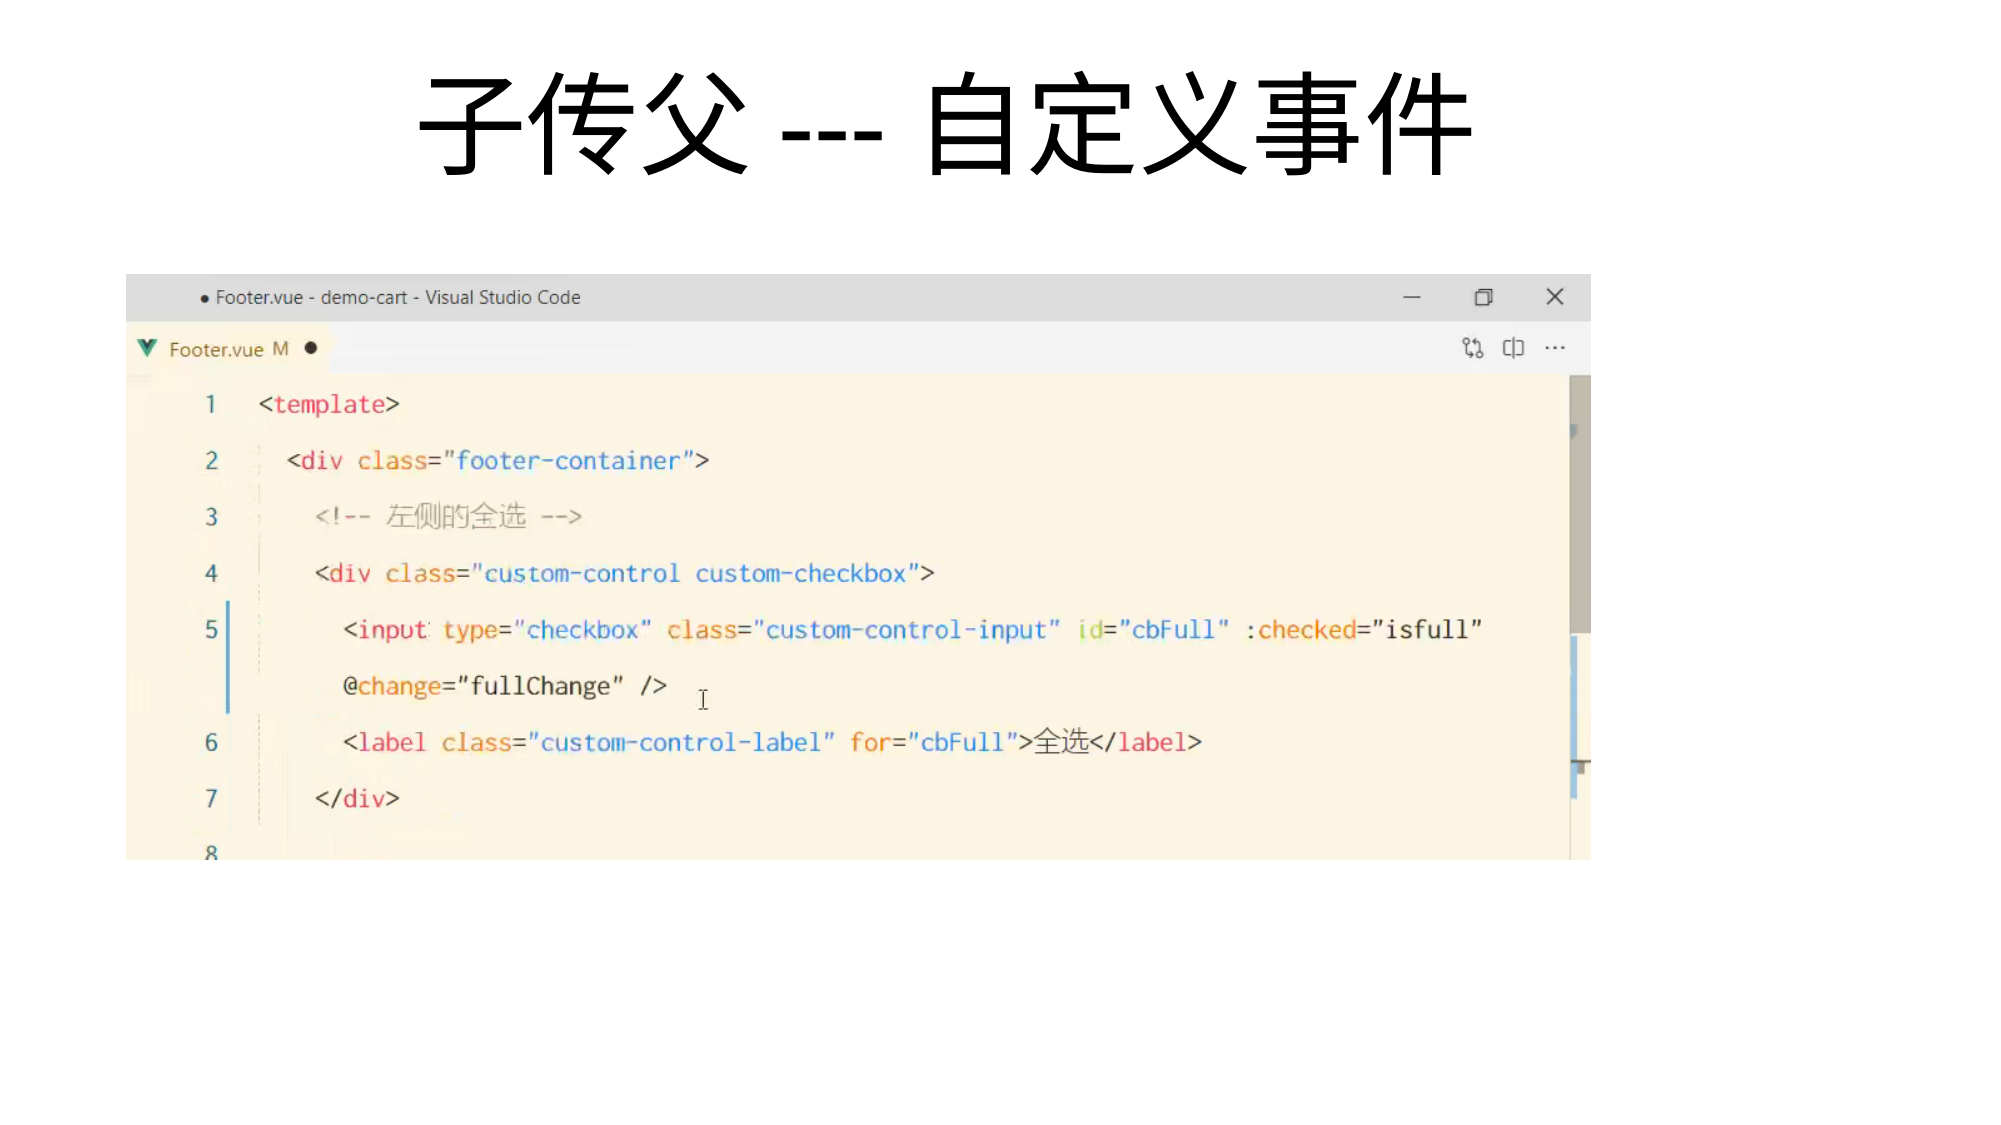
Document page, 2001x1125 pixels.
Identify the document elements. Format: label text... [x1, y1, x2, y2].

picture [126, 274, 1591, 860]
text_box 子传父---自定义事件 [399, 46, 1492, 197]
